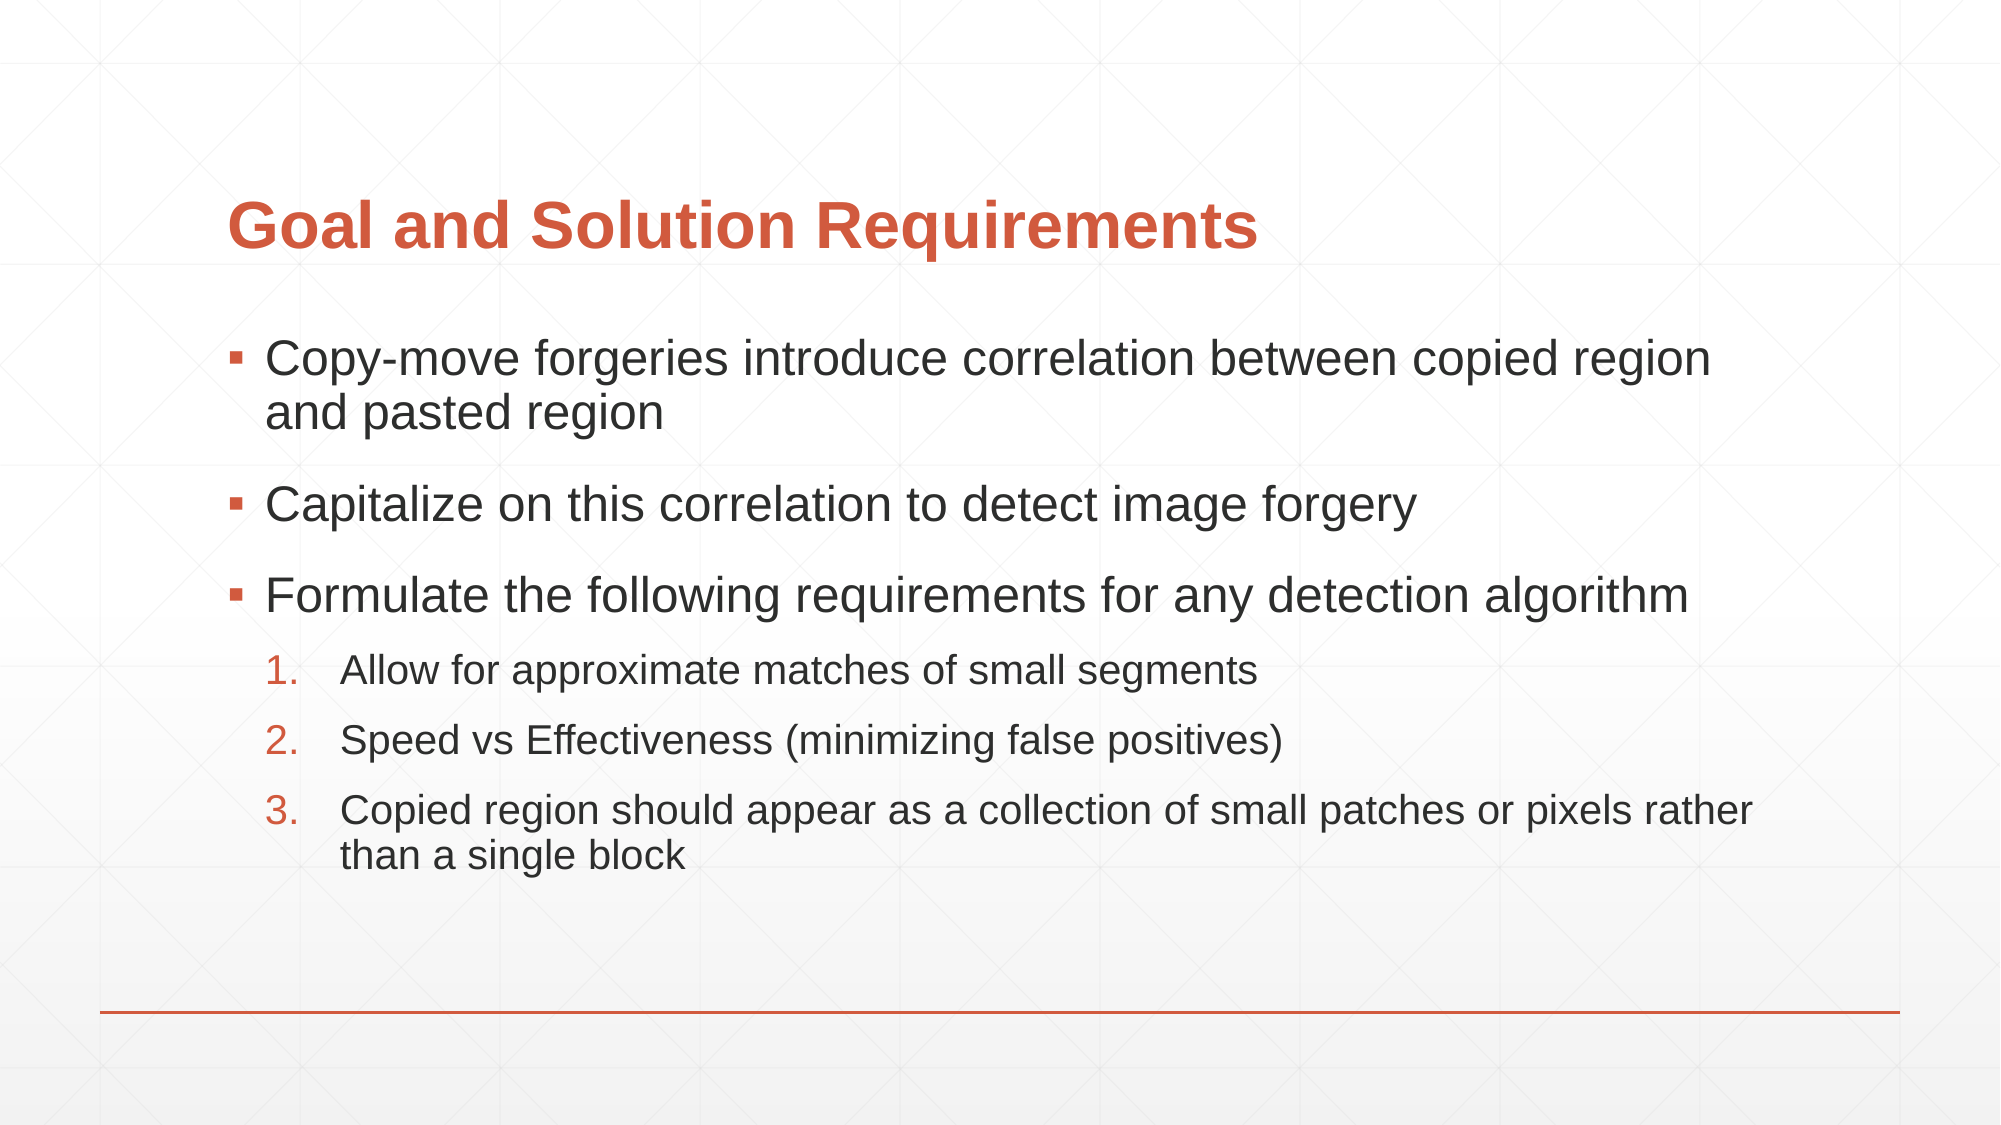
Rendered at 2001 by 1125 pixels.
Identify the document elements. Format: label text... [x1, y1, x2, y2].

list Copy-move forgeries introduce correlation between copied region and pasted region Capitalize on this correlation to detect image forgery Formulate the following requirements for any detection algorithm Allow for approximate matches of small segments Speed vs Effectiveness (minimizing false positives) Copied region should appear as a collection of small patches or pixels rather than a single block [212, 324, 1788, 950]
title Goal and Solution Requirements [212, 82, 1788, 271]
